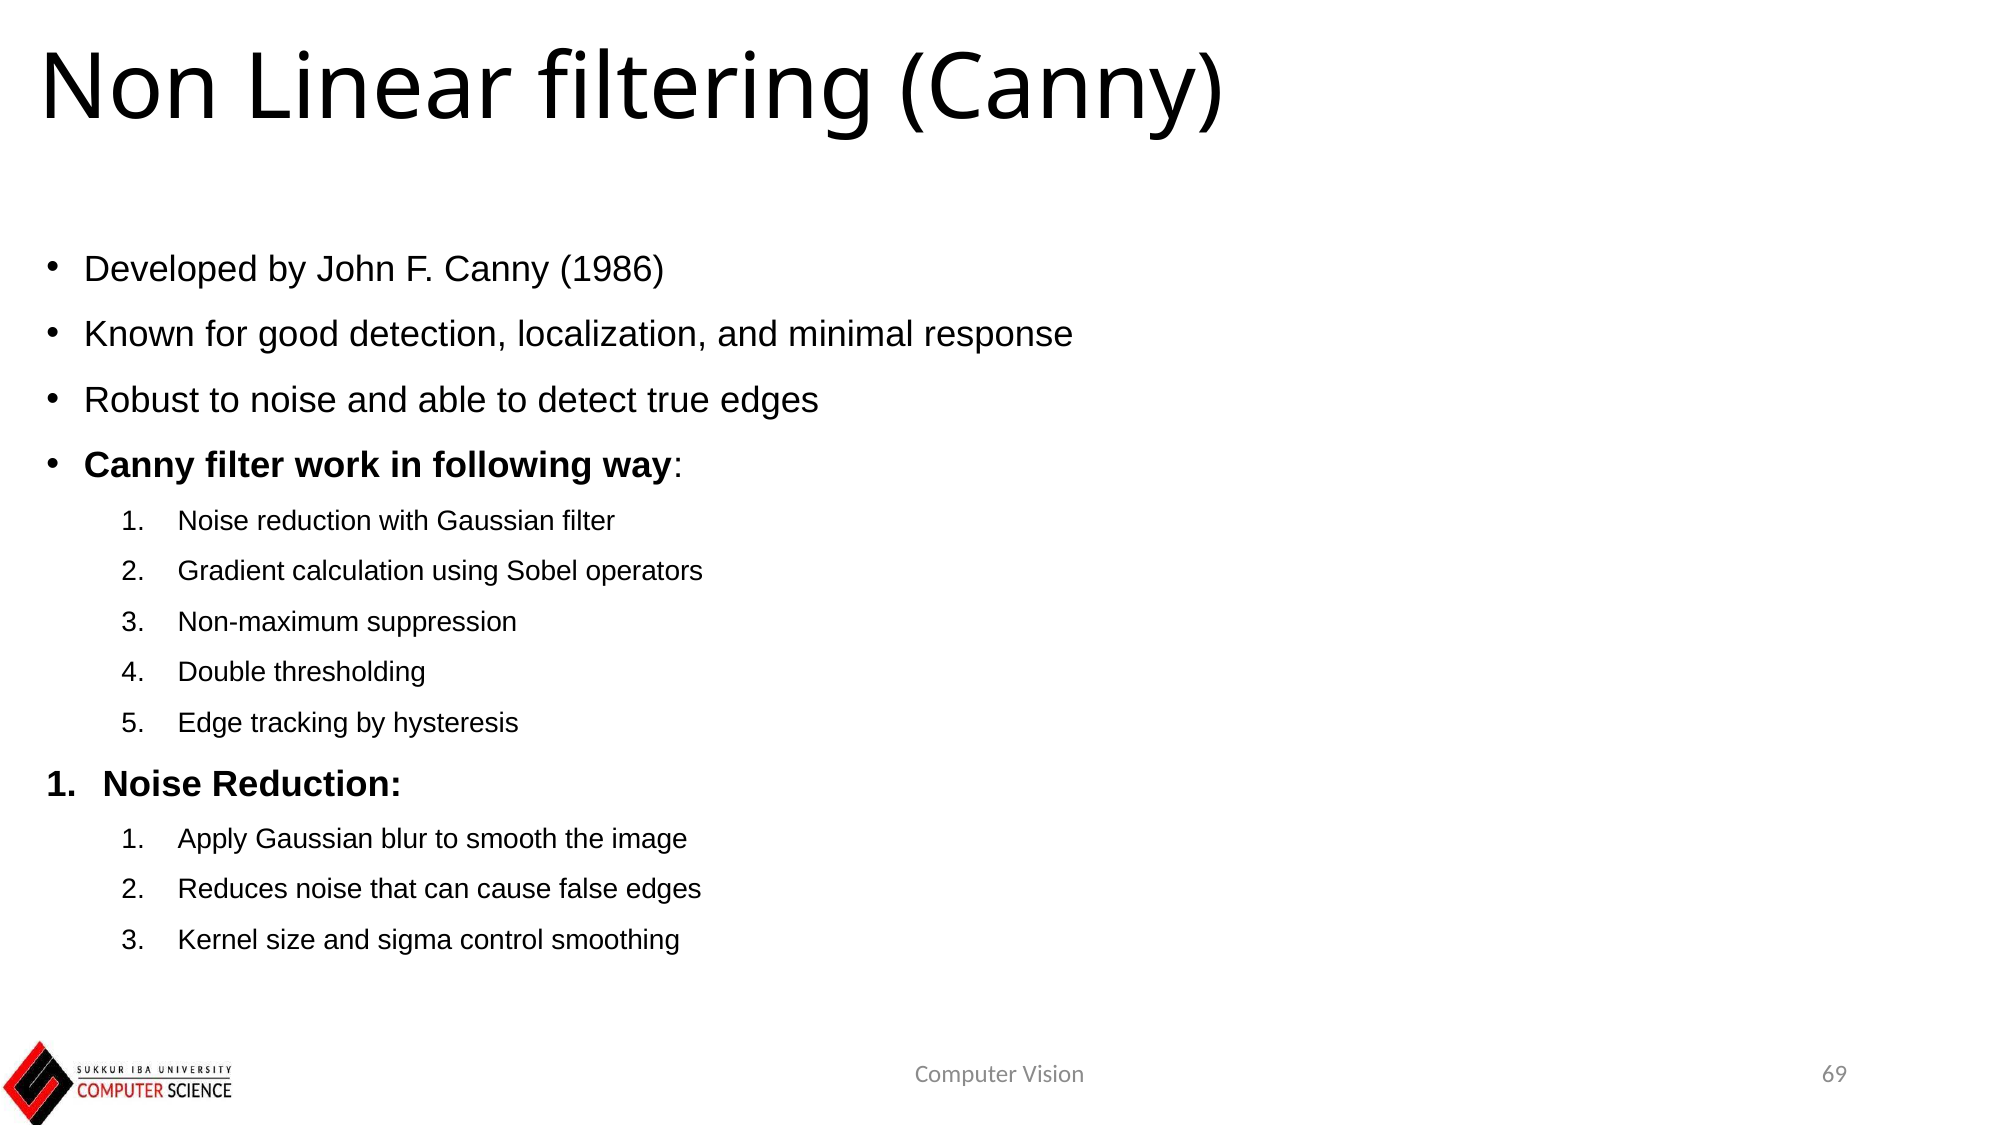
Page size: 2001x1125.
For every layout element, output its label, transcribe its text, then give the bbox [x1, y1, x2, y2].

picture [1, 1040, 233, 1125]
slide_number 69 [1412, 1042, 1863, 1103]
title Non Linear filtering (Canny) [0, 0, 2000, 178]
footer Computer Vision [662, 1042, 1338, 1103]
text_box Developed by John F. Canny (1986) Known for good detection, localization, and minimal response Robust to noise and able to detect true edges Canny filter work in following way: Noise reduction with Gaussian filter Gradient calculation using Sobel operators Non-maximum suppression Double thresholding Edge tracking by hysteresis Noise Reduction: Apply Gaussian blur to smooth the image Reduces noise that can cause false edges Kernel size and sigma control smoothing [31, 215, 1874, 963]
